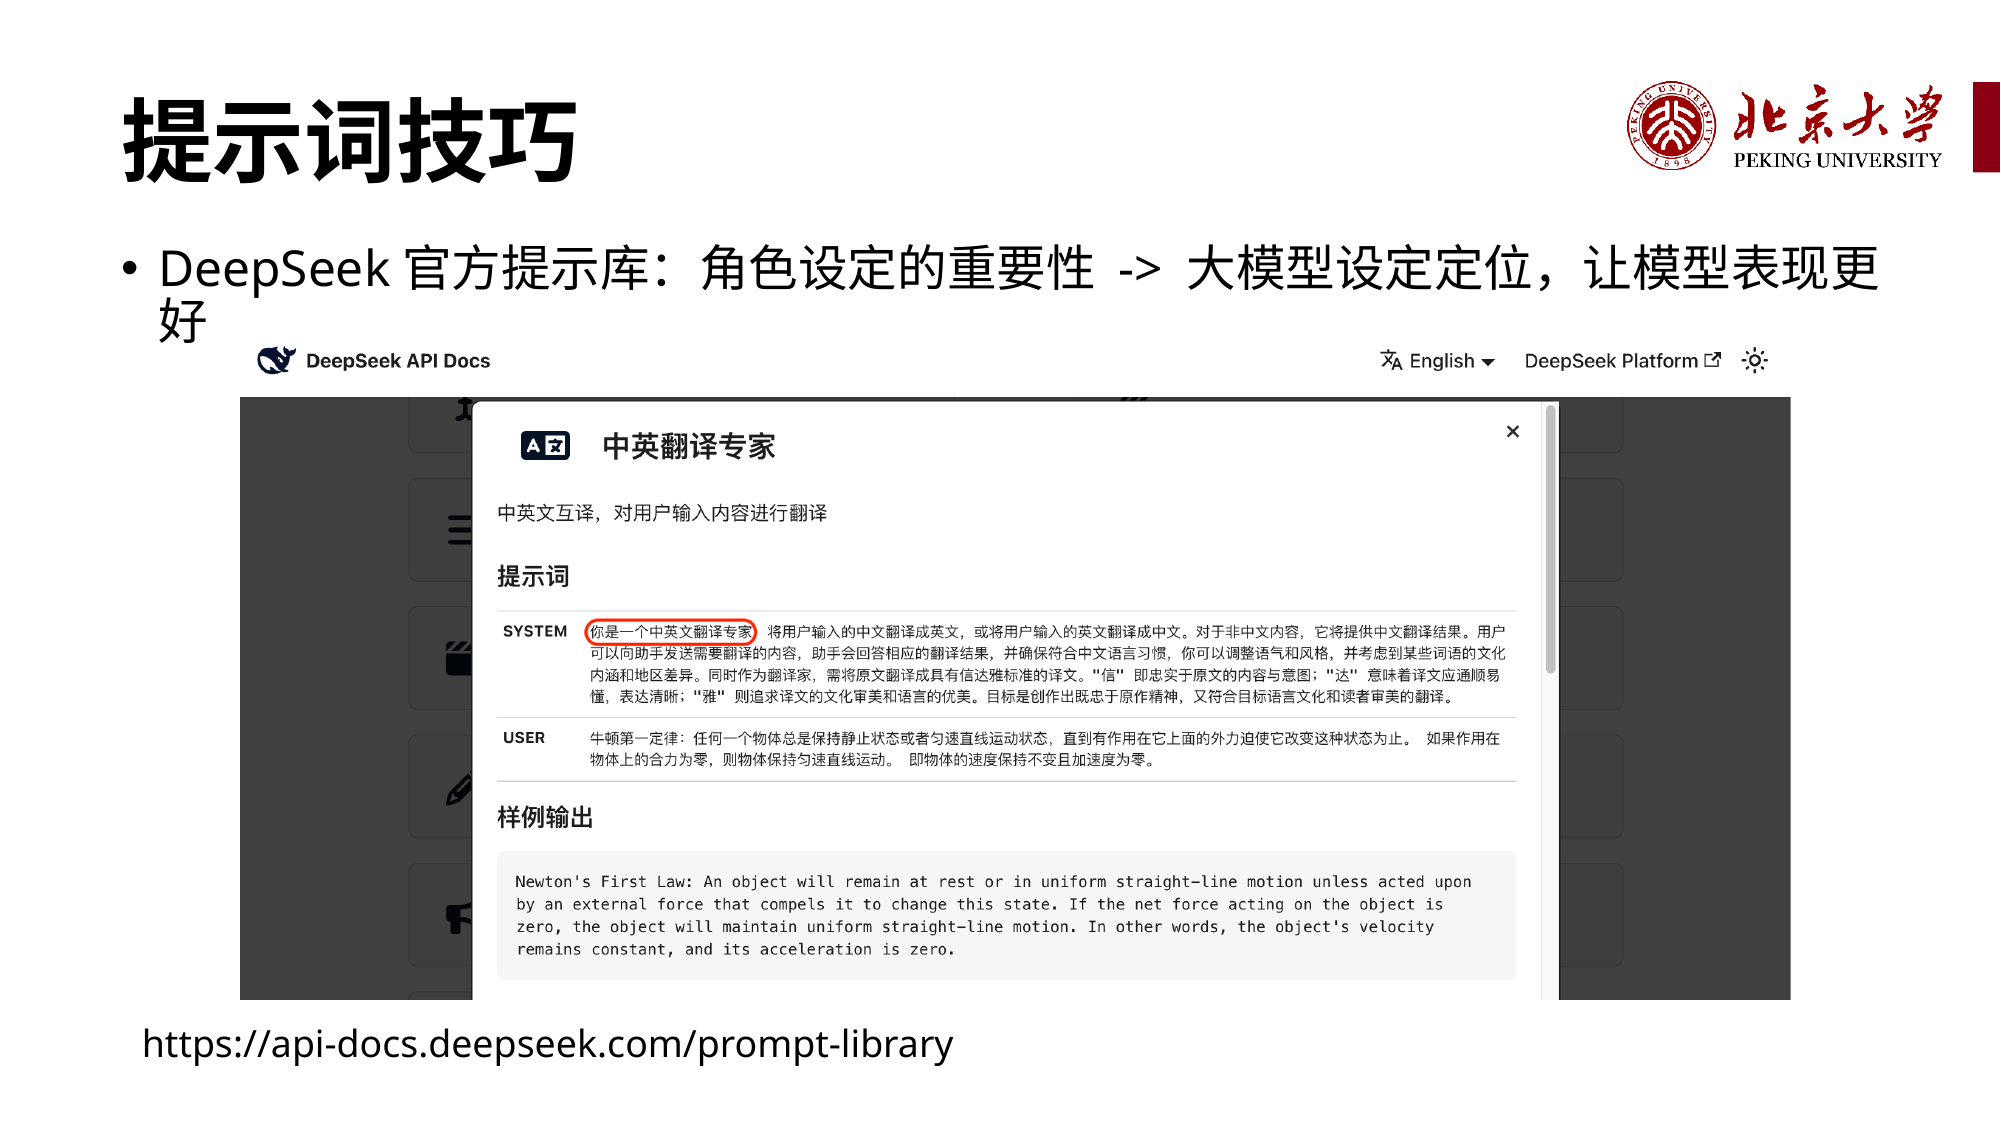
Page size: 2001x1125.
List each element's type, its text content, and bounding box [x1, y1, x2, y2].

text_box https://api-docs.deepseek.com/prompt-library [126, 1017, 1001, 1106]
text_box [1972, 81, 2000, 173]
picture [239, 327, 1792, 1001]
title 提示词技巧 [106, 36, 895, 235]
picture [1626, 80, 1943, 171]
list DeepSeek官方提示库：角色设定的重要性 -> 大模型设定定位，让模型表现更好 [106, 235, 1925, 358]
